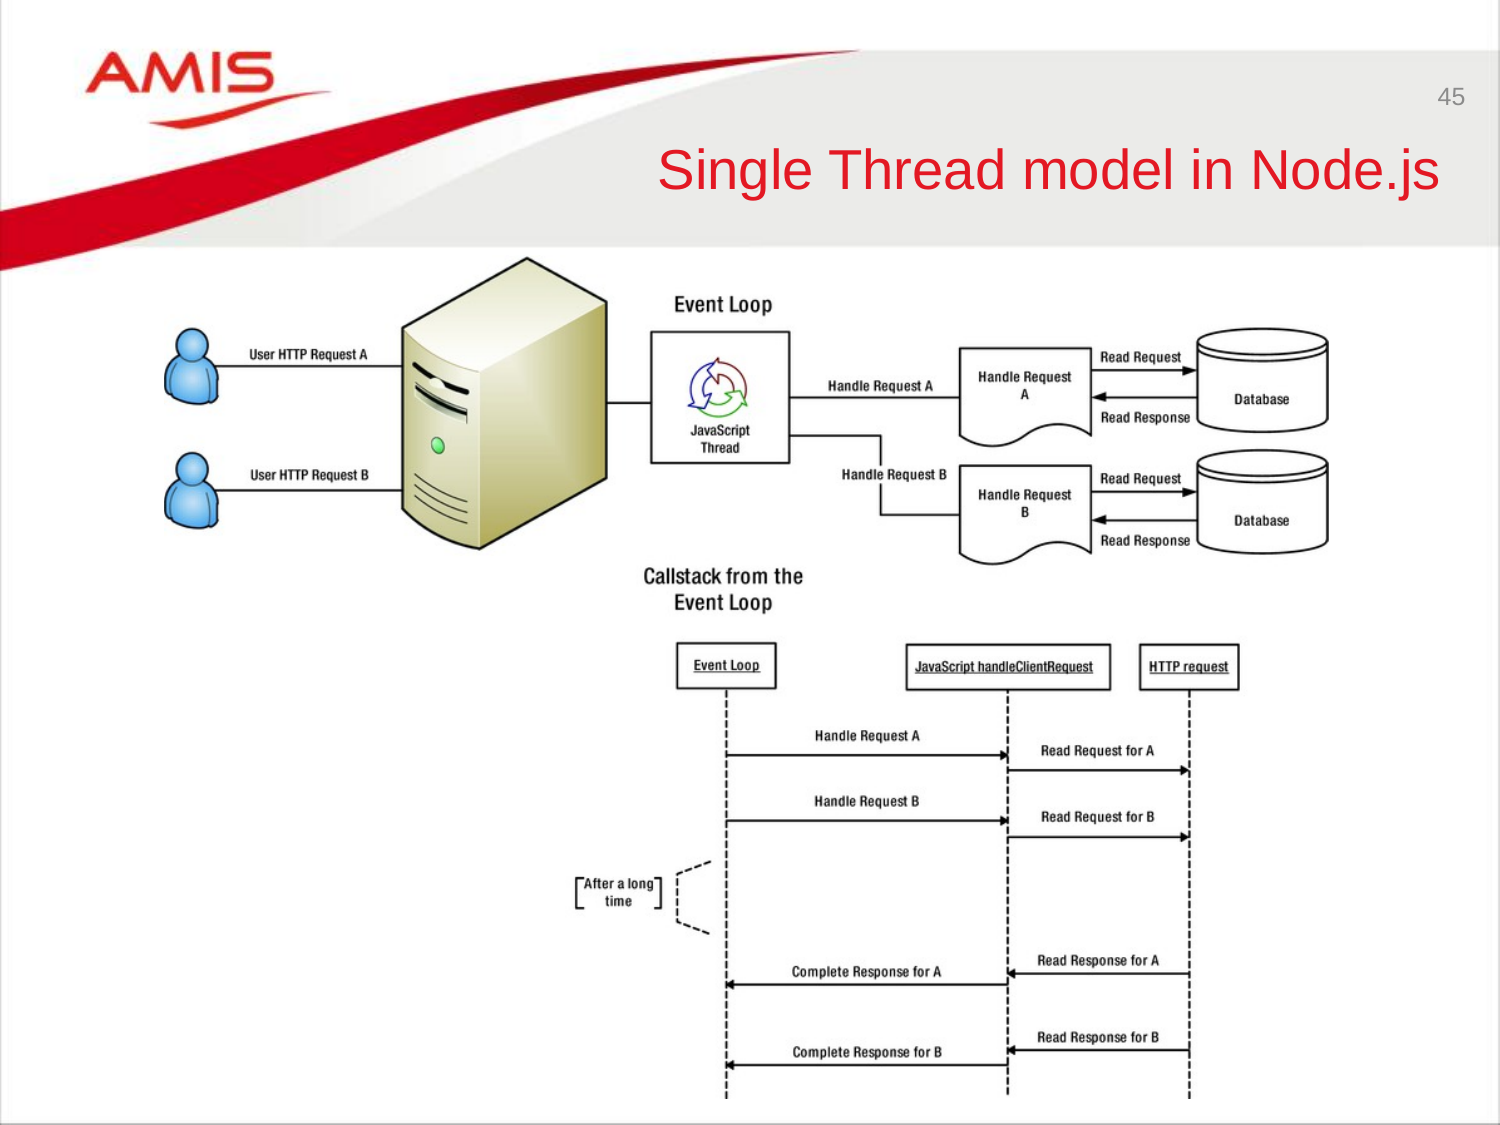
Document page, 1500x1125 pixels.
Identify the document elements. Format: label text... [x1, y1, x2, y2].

slide_number 45 [1328, 54, 1481, 138]
picture [0, 0, 1500, 1125]
title Single Thread model in Node.js [657, 90, 1447, 253]
